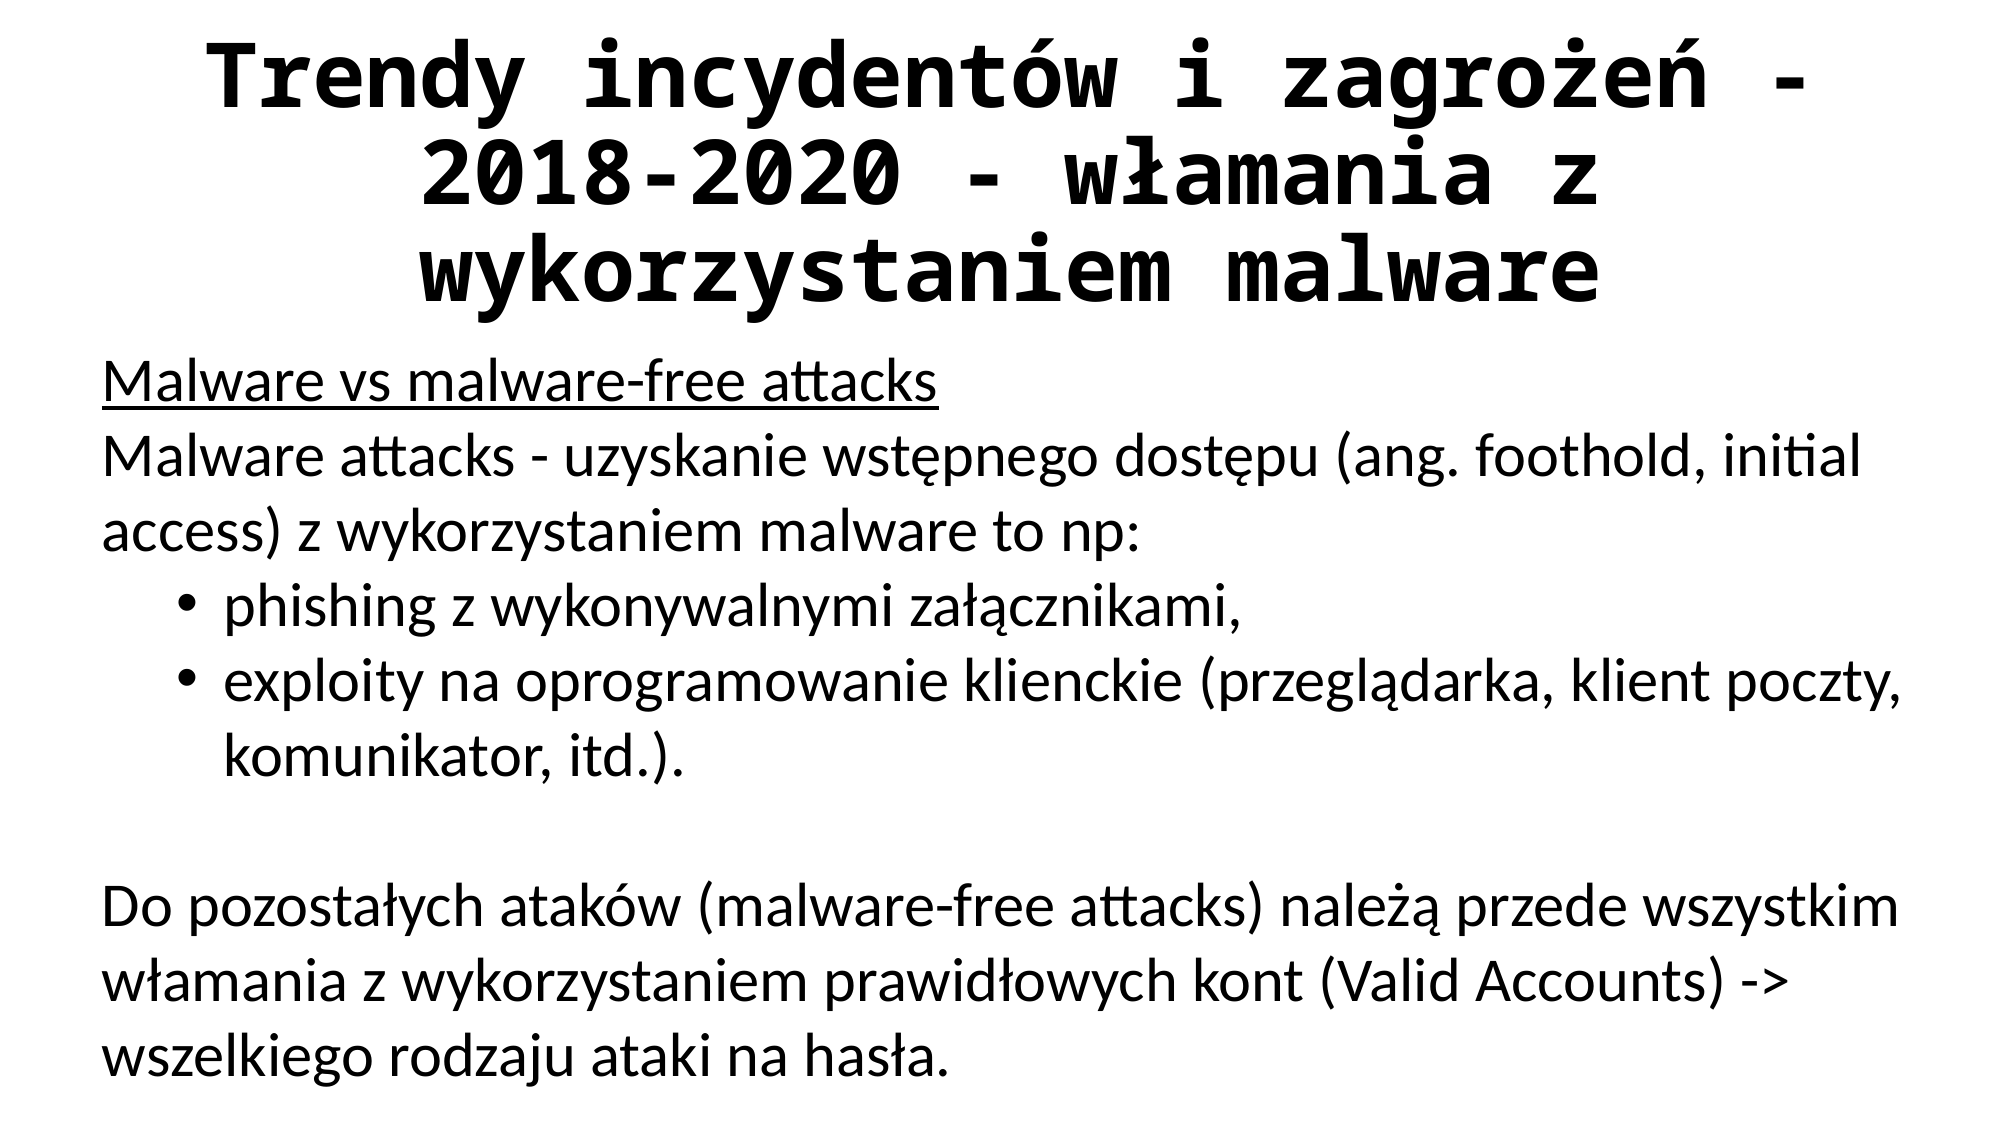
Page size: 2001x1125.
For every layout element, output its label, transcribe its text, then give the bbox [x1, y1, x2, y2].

text_box Malware vs malware-free attacks Malware attacks - uzyskanie wstępnego dostępu (ang. foothold, initial access) z wykorzystaniem malware to np: phishing z wykonywalnymi załącznikami, exploity na oprogramowanie klienckie (przeglądarka, klient poczty, komunikator, itd.). Do pozostałych ataków (malware-free attacks) należą przede wszystkim włamania z wykorzystaniem prawidłowych kont (Valid Accounts) -> wszelkiego rodzaju ataki na hasła. [87, 331, 1949, 1097]
title Trendy incydentów i zagrożeń - 2018-2020 - włamania z wykorzystaniem malware [45, 21, 1978, 329]
